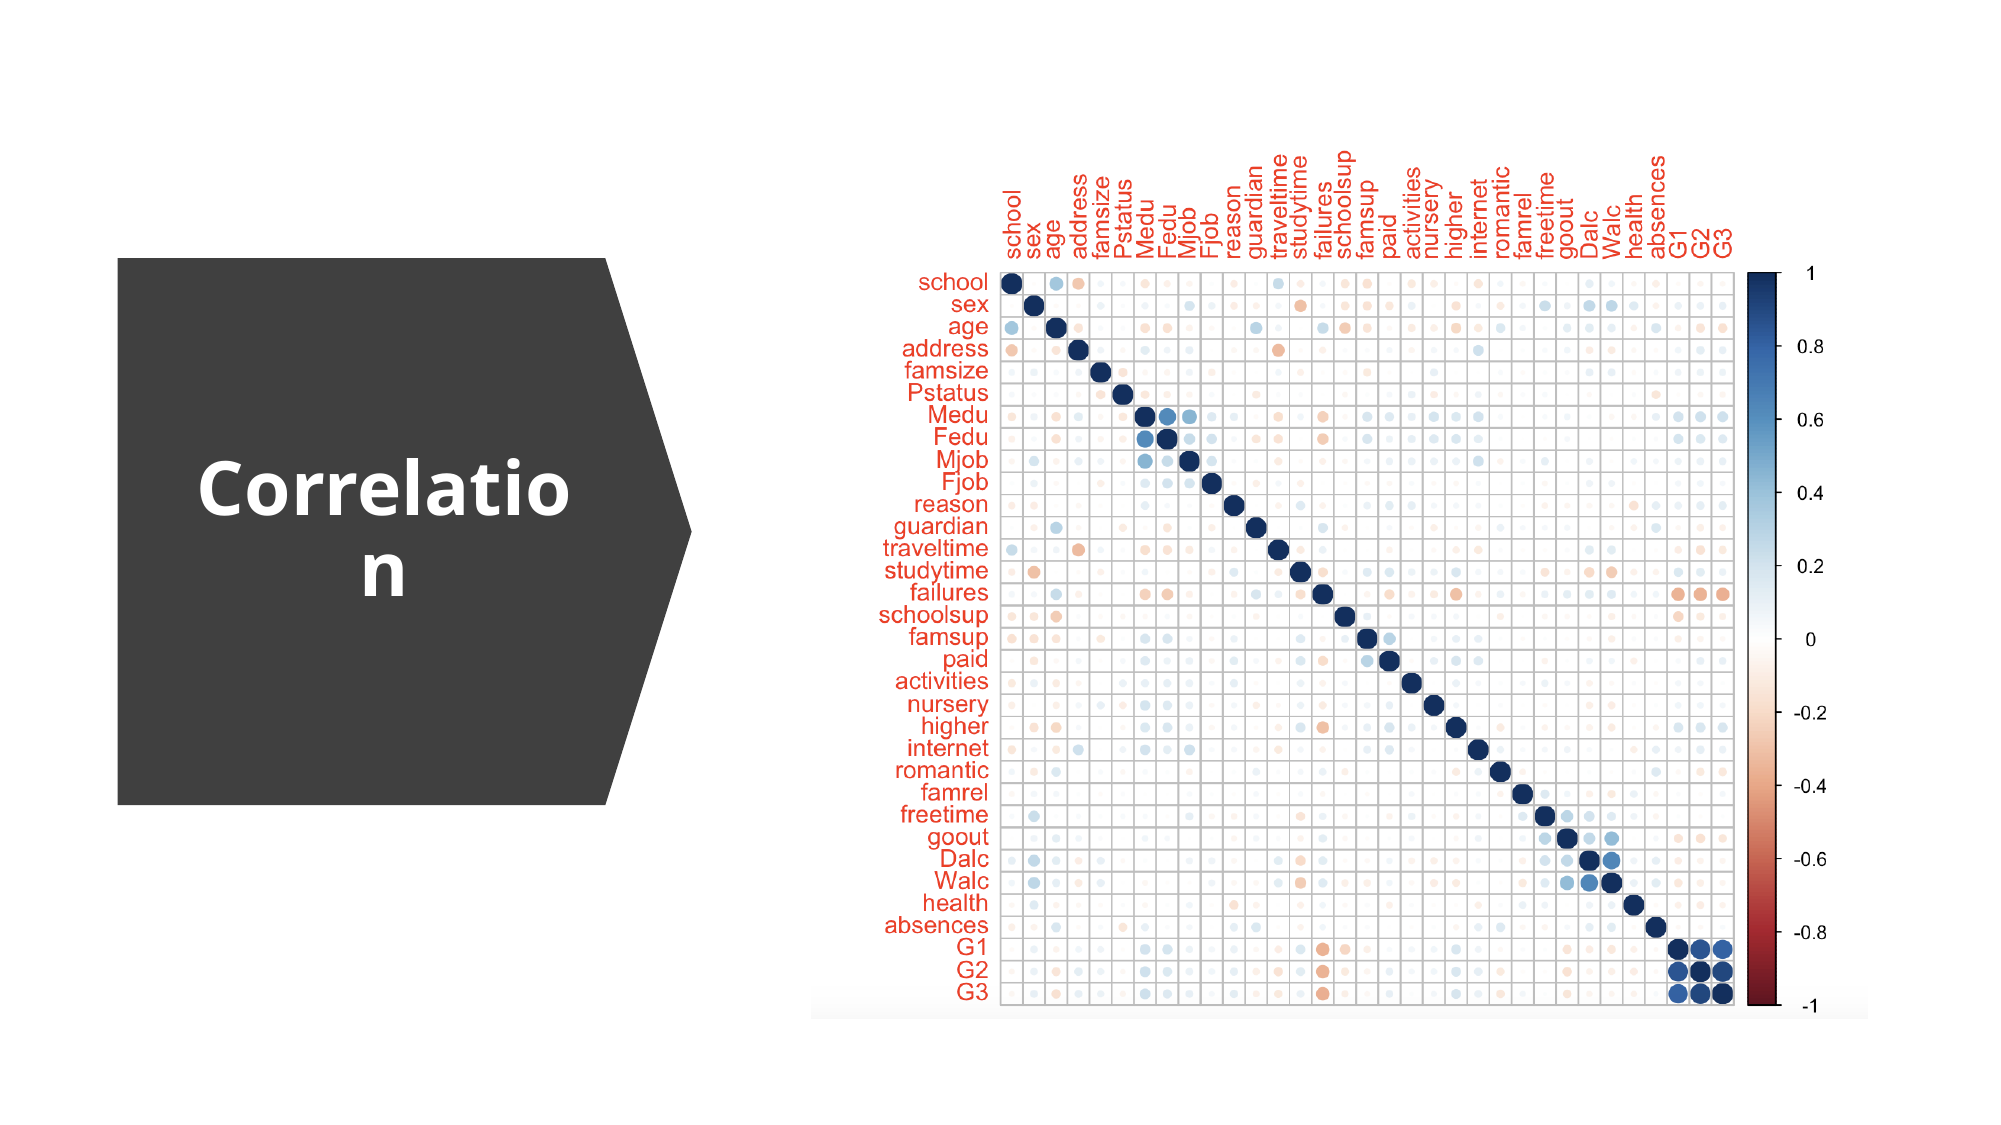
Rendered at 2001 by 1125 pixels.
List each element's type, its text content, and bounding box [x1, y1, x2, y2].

text_box [116, 257, 693, 807]
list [811, 105, 1868, 1020]
title Correlation [168, 322, 601, 741]
